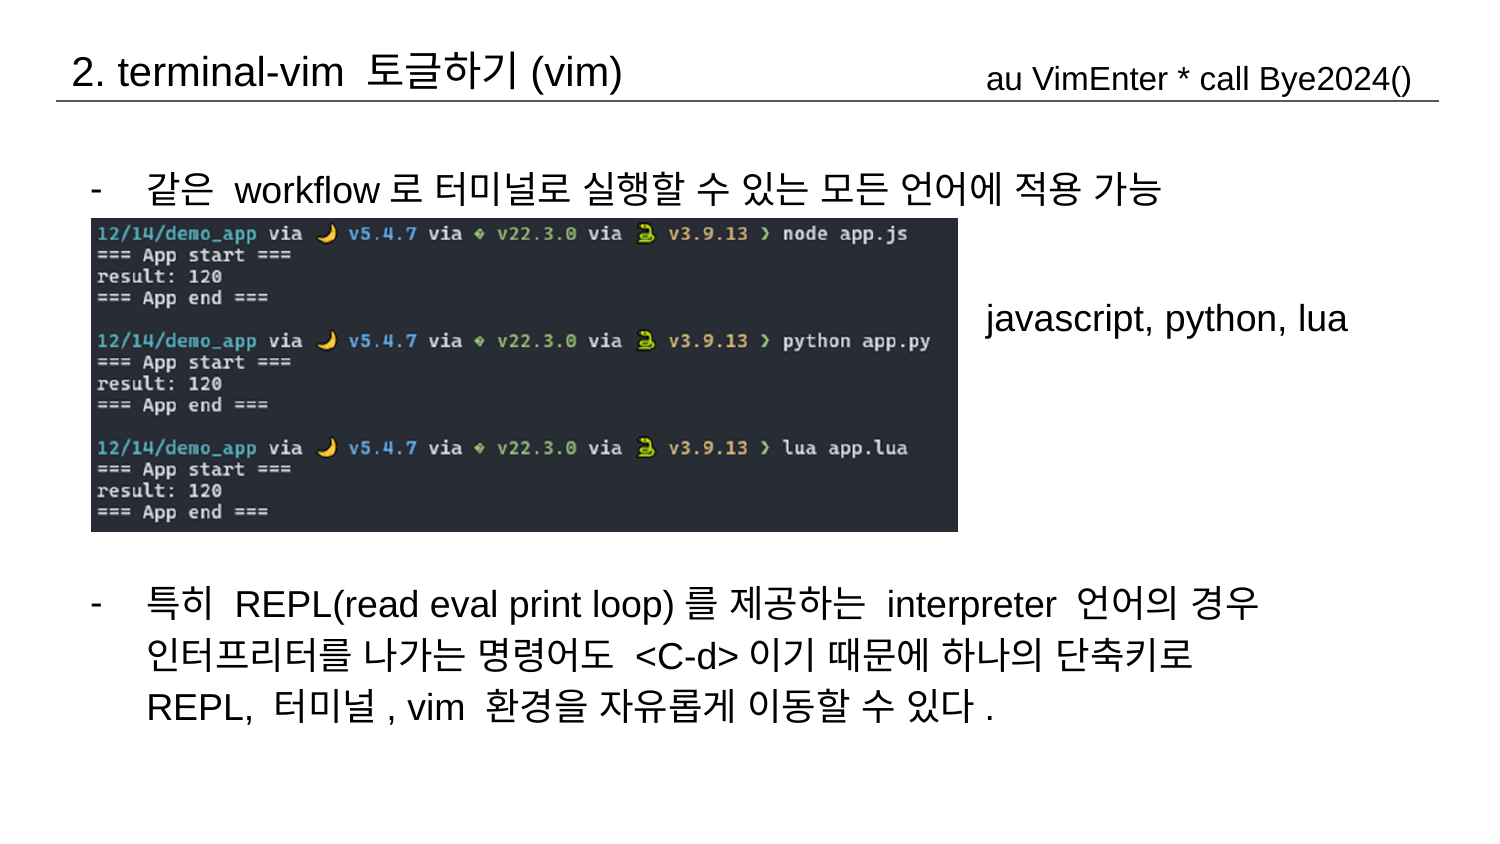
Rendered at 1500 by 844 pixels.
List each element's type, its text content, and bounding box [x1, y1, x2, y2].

text_box javascript, python, lua [970, 272, 1409, 363]
text_box 2. terminal-vim 토글하기(vim) [56, 22, 762, 100]
text_box au VimEnter * call Bye2024() [971, 36, 1439, 100]
picture [91, 218, 958, 533]
text_box 같은 workflow로 터미널로 실행할 수 있는 모든 언어에 적용 가능 특히 REPL(read eval print loop)를 제공하는 interpreter 언어의 경우 인터프리터를 나가는 명령어도 <C-d>이기 때문에 하나의 단축키로 REPL, 터미널, vim 환경을 자유롭게 이동할 수 있다. [56, 144, 1427, 804]
